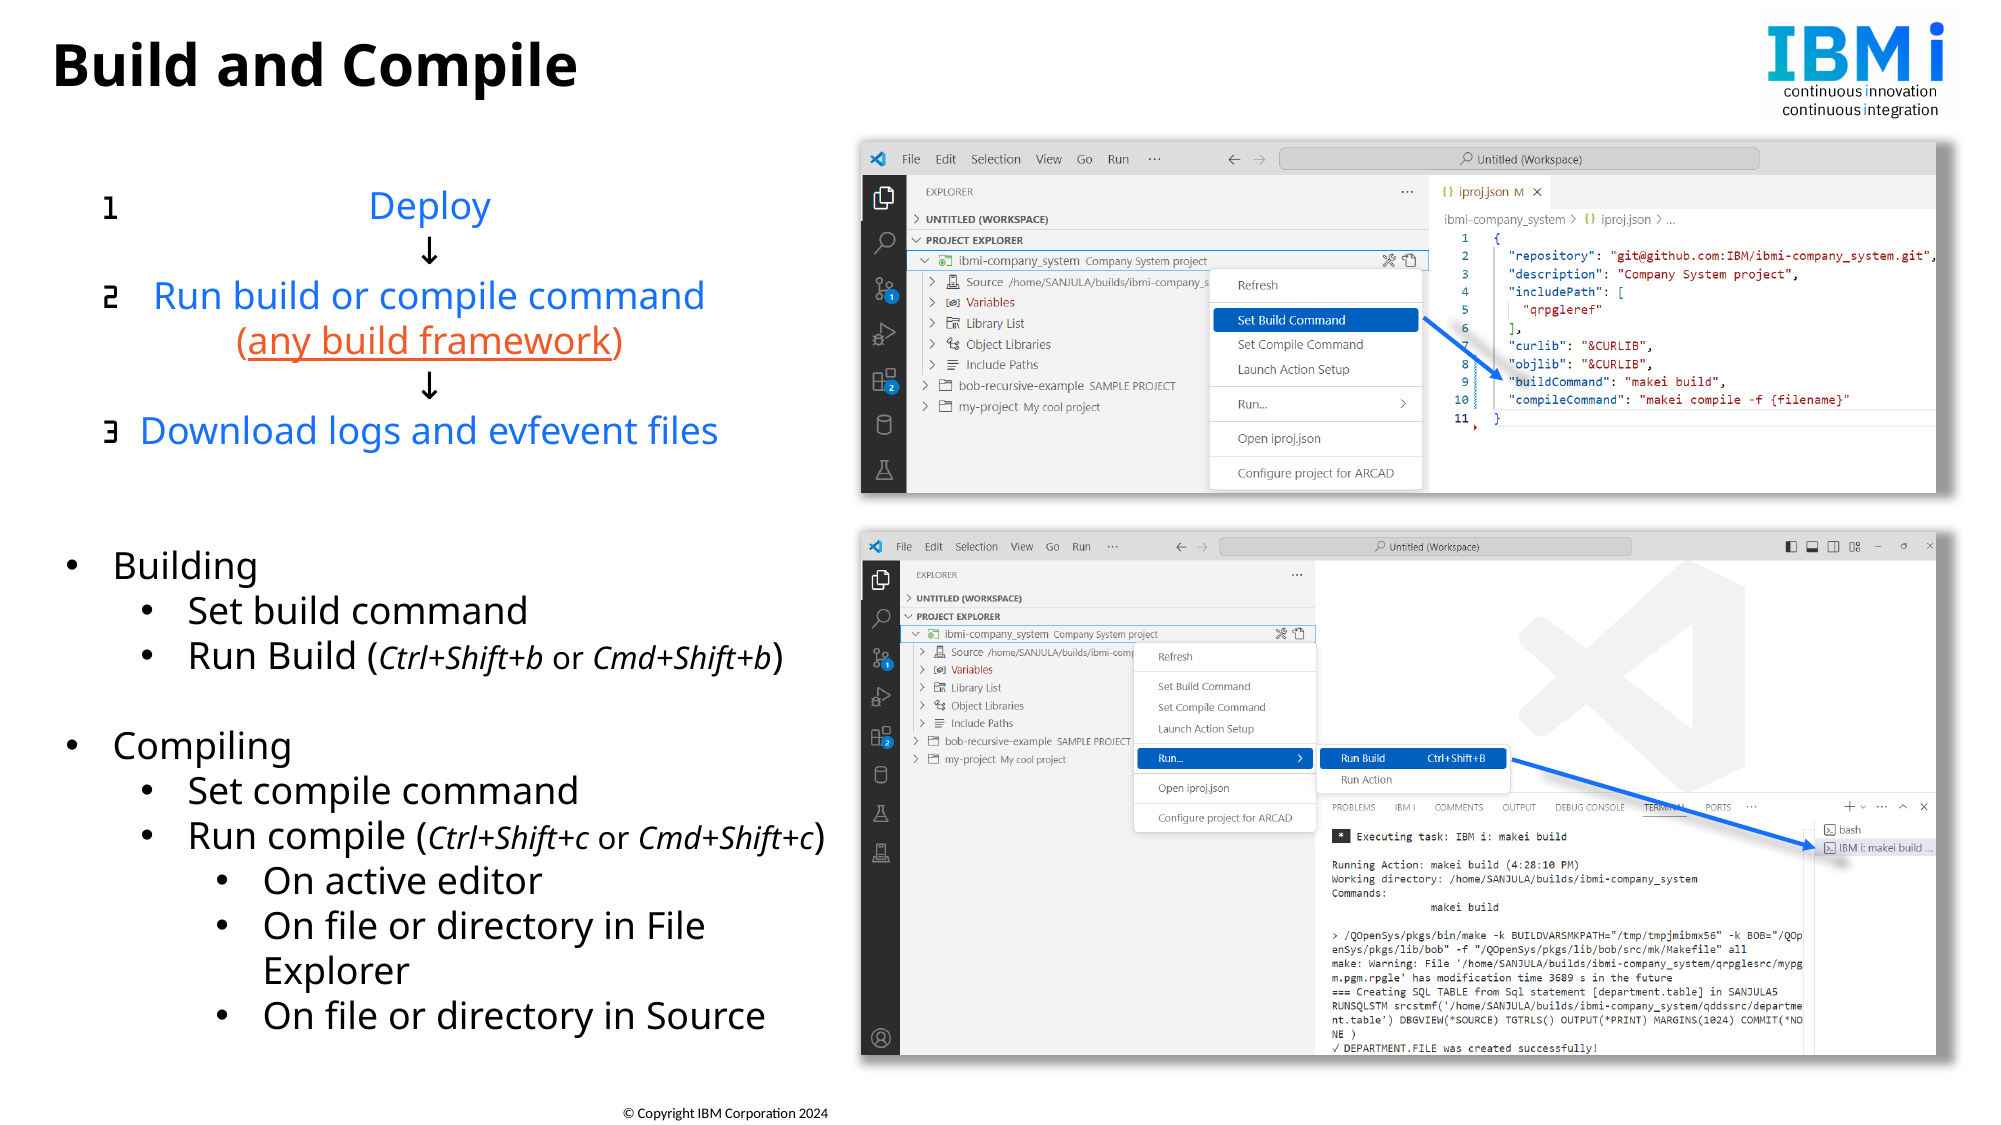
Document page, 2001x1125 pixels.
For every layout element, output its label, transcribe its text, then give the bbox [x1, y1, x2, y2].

picture [860, 141, 1937, 494]
picture [85, 182, 137, 234]
picture [85, 271, 137, 322]
list Deploy ↓ Run build or compile command (any build framework) ↓ Download logs and evfevent files [51, 142, 809, 493]
picture [85, 406, 137, 458]
picture [1761, 5, 1961, 124]
picture [860, 532, 1937, 1055]
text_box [1511, 759, 1817, 849]
text_box Building Set build command Run Build (Ctrl+Shift+b or Cmd+Shift+b) Compiling Set compile command Run compile (Ctrl+Shift+c or Cmd+Shift+c) On active editor On file or directory in File Explorer On file or directory in Source [50, 534, 845, 1044]
title Build and Compile [51, 36, 1721, 101]
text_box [1423, 317, 1504, 381]
